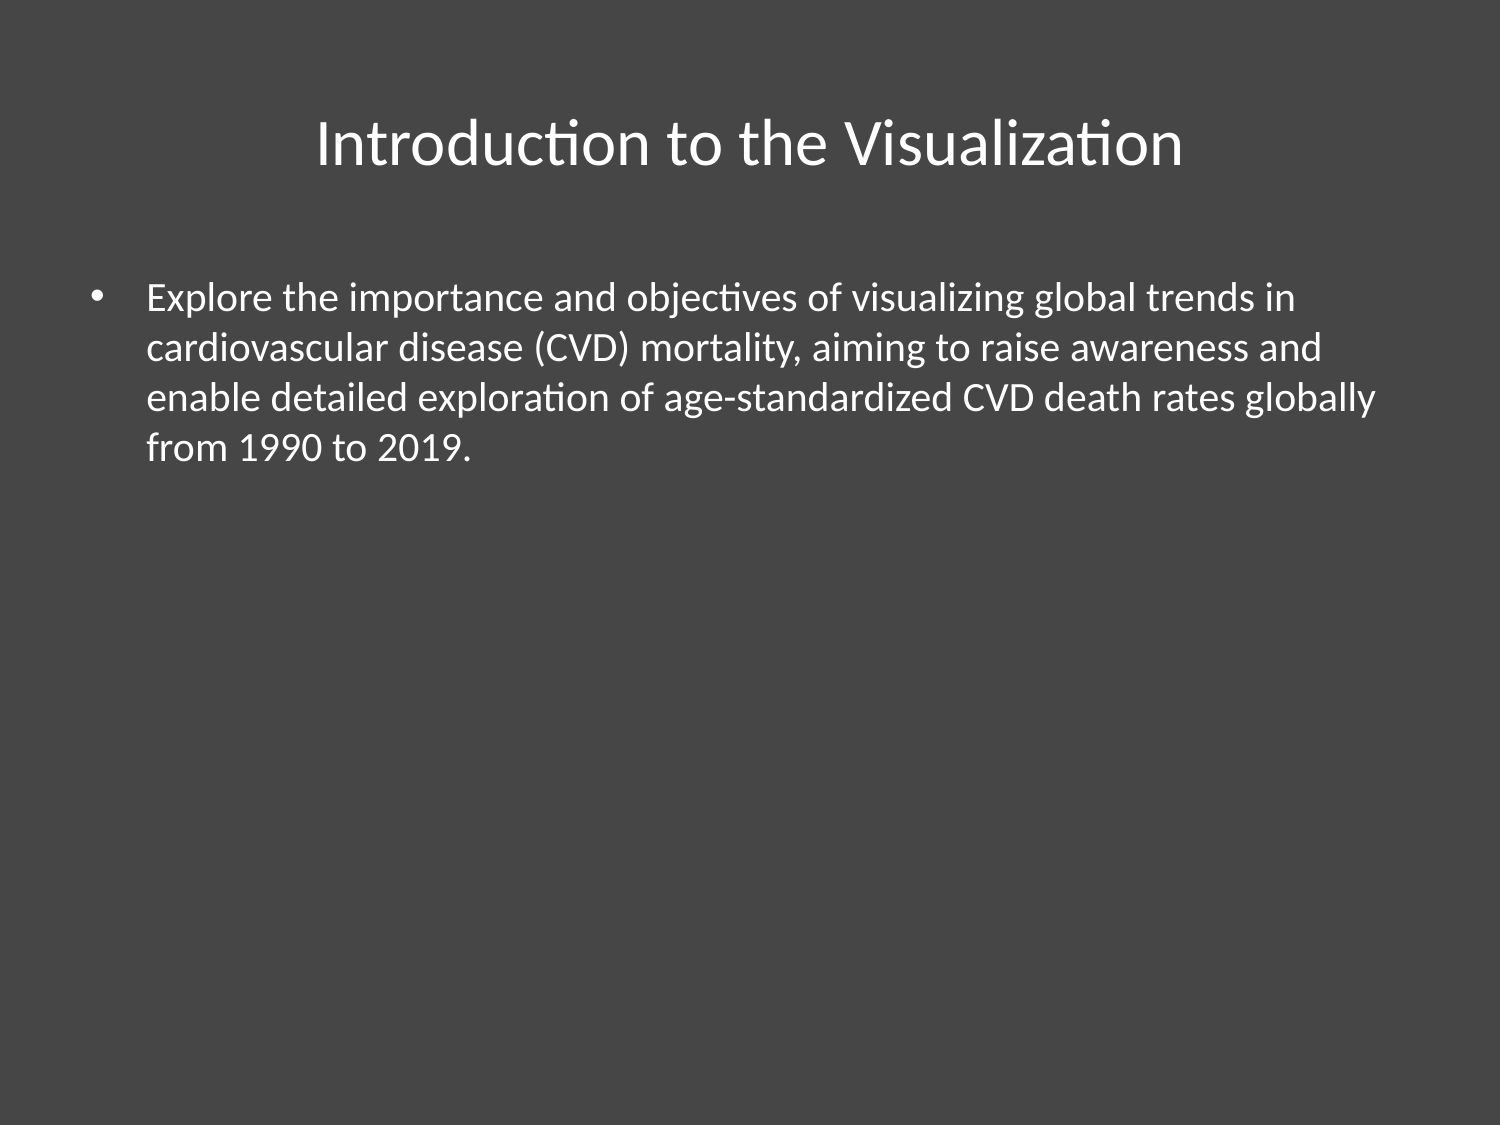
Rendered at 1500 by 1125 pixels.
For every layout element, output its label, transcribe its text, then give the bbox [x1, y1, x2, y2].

list Explore the importance and objectives of visualizing global trends in cardiovascular disease (CVD) mortality, aiming to raise awareness and enable detailed exploration of age-standardized CVD death rates globally from 1990 to 2019. [75, 262, 1425, 1005]
title Introduction to the Visualization [75, 45, 1425, 233]
